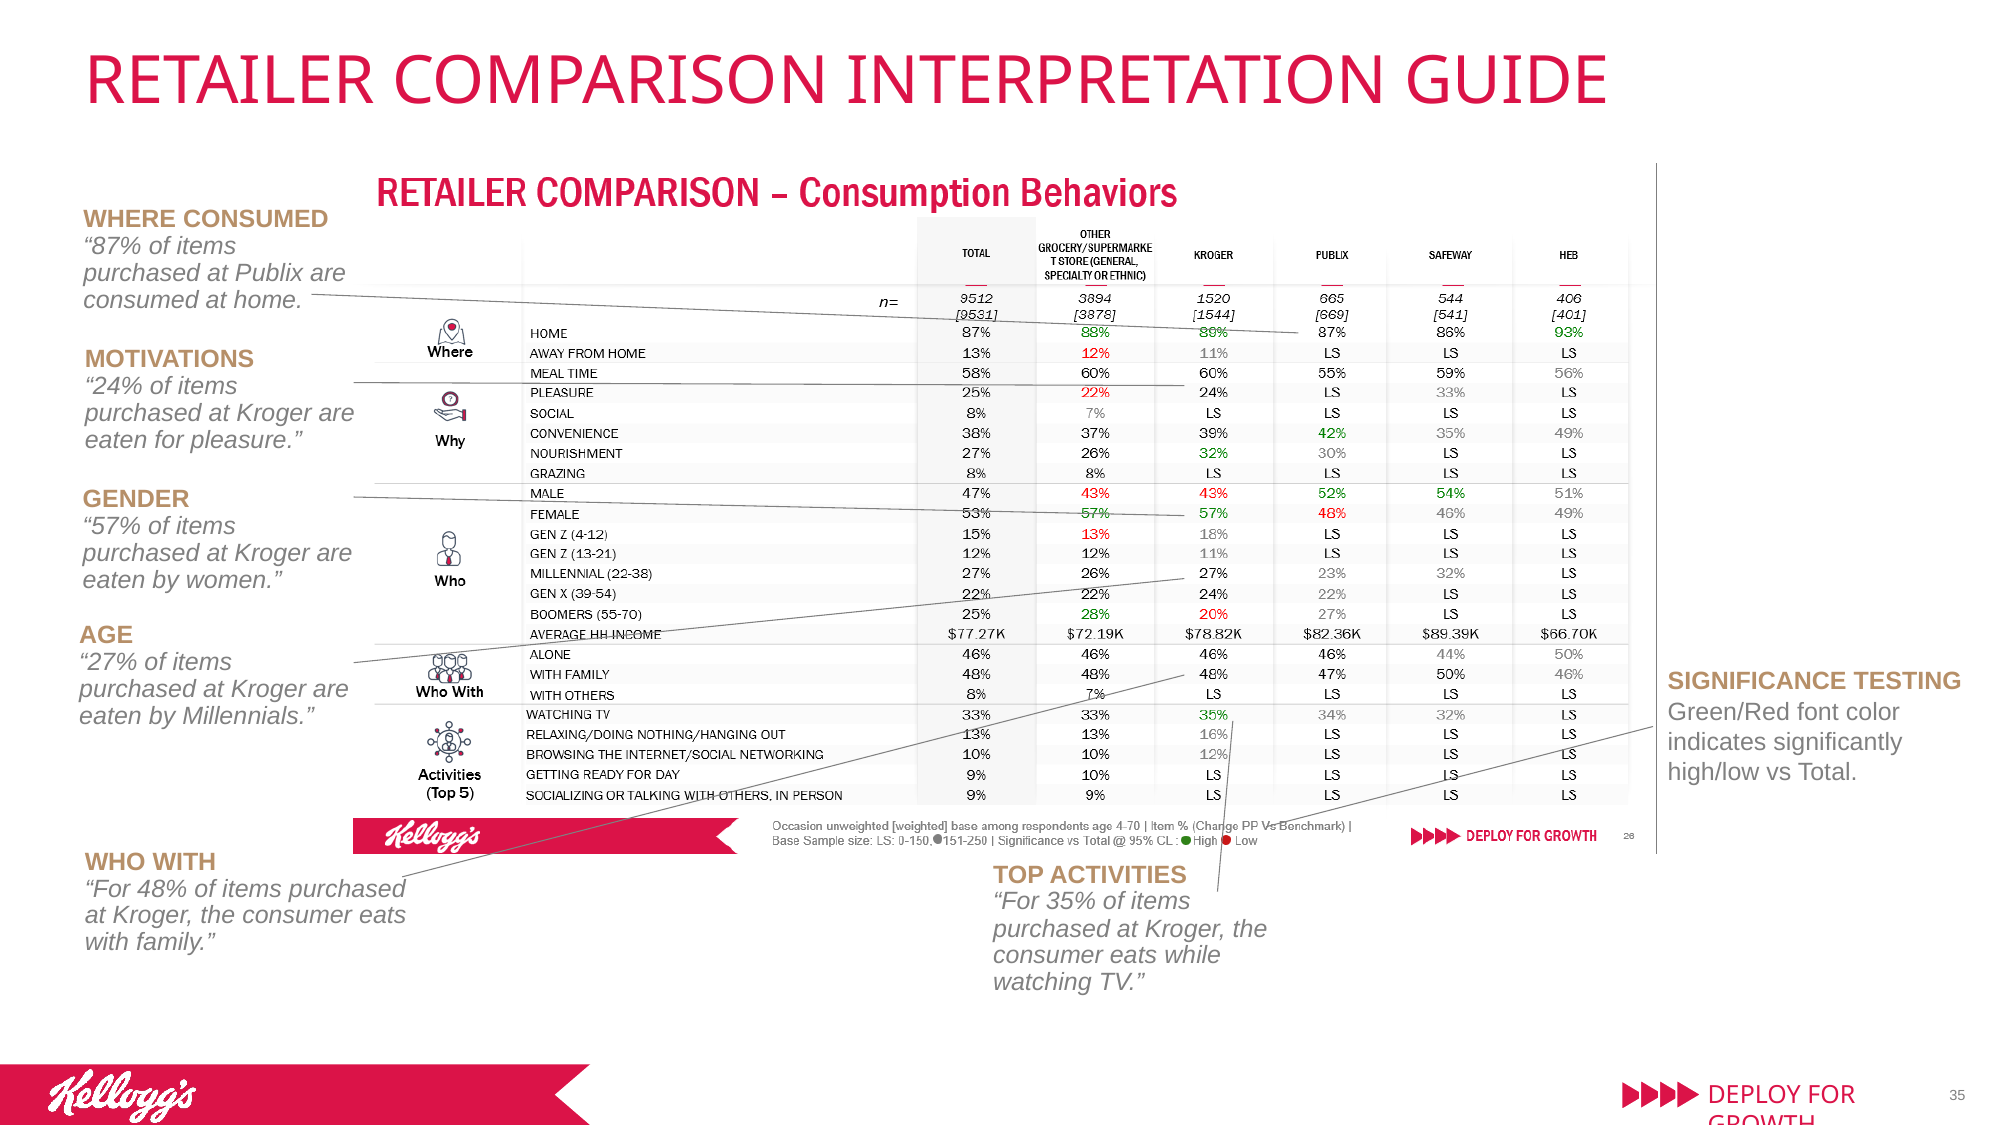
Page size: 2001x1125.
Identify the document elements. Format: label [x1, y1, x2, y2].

text_box [69, 338, 1185, 462]
text_box [64, 478, 1185, 737]
text_box [68, 198, 1299, 333]
title [69, 4, 1798, 160]
text_box [1658, 660, 2000, 793]
text_box [1266, 726, 1653, 827]
slide_number [1921, 1071, 1994, 1117]
text_box [69, 674, 1284, 1004]
picture [353, 163, 1658, 854]
